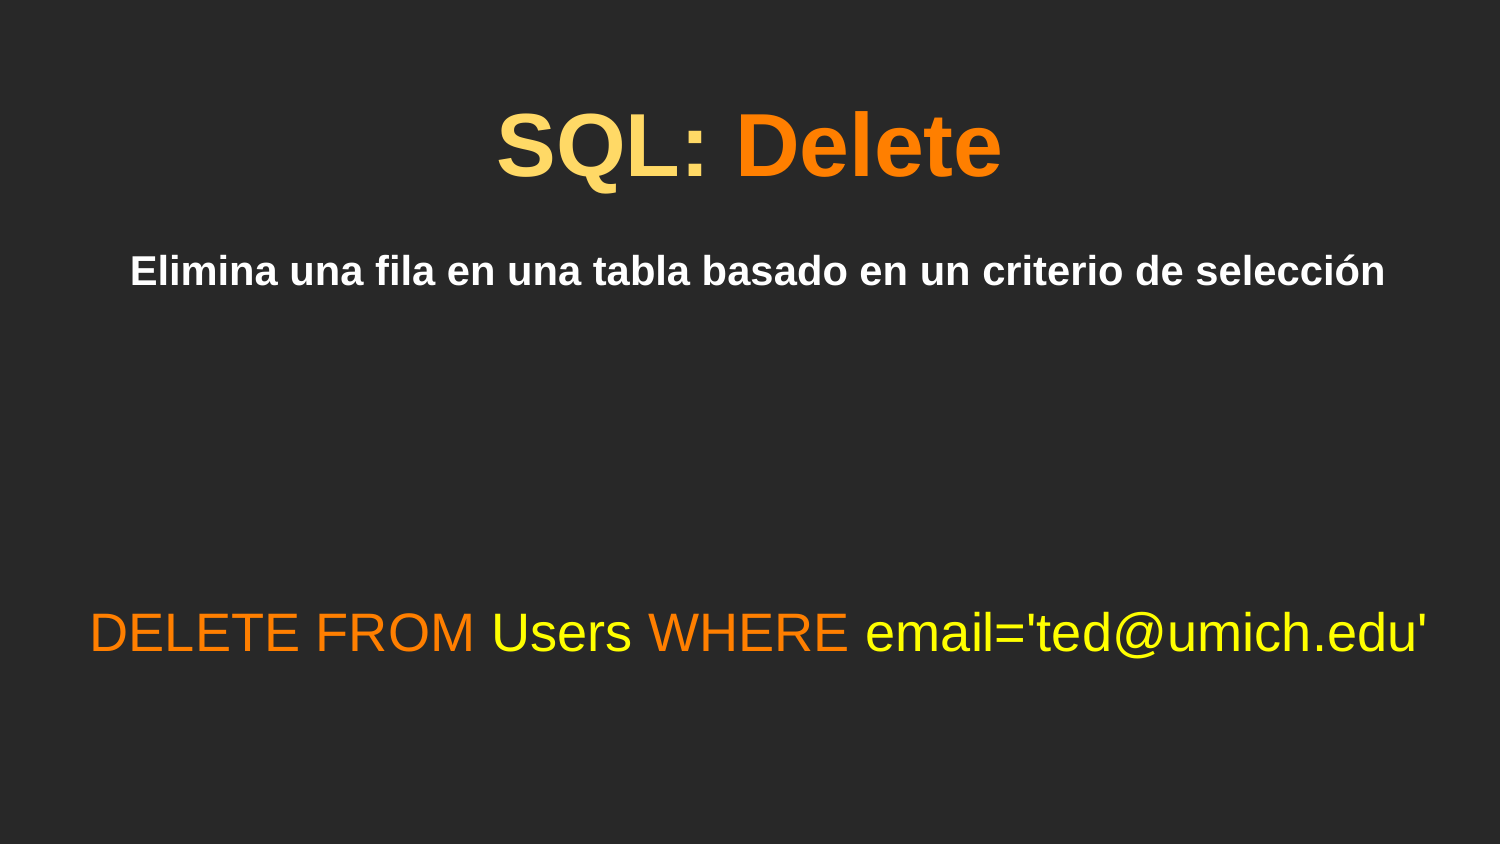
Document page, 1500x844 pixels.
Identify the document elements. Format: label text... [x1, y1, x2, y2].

title SQL: Delete [58, 83, 1442, 199]
text_box DELETE FROM Users WHERE email='ted@umich.edu' [55, 594, 1463, 666]
list Elimina una fila en una tabla basado en un criterio de selección [106, 240, 1393, 384]
